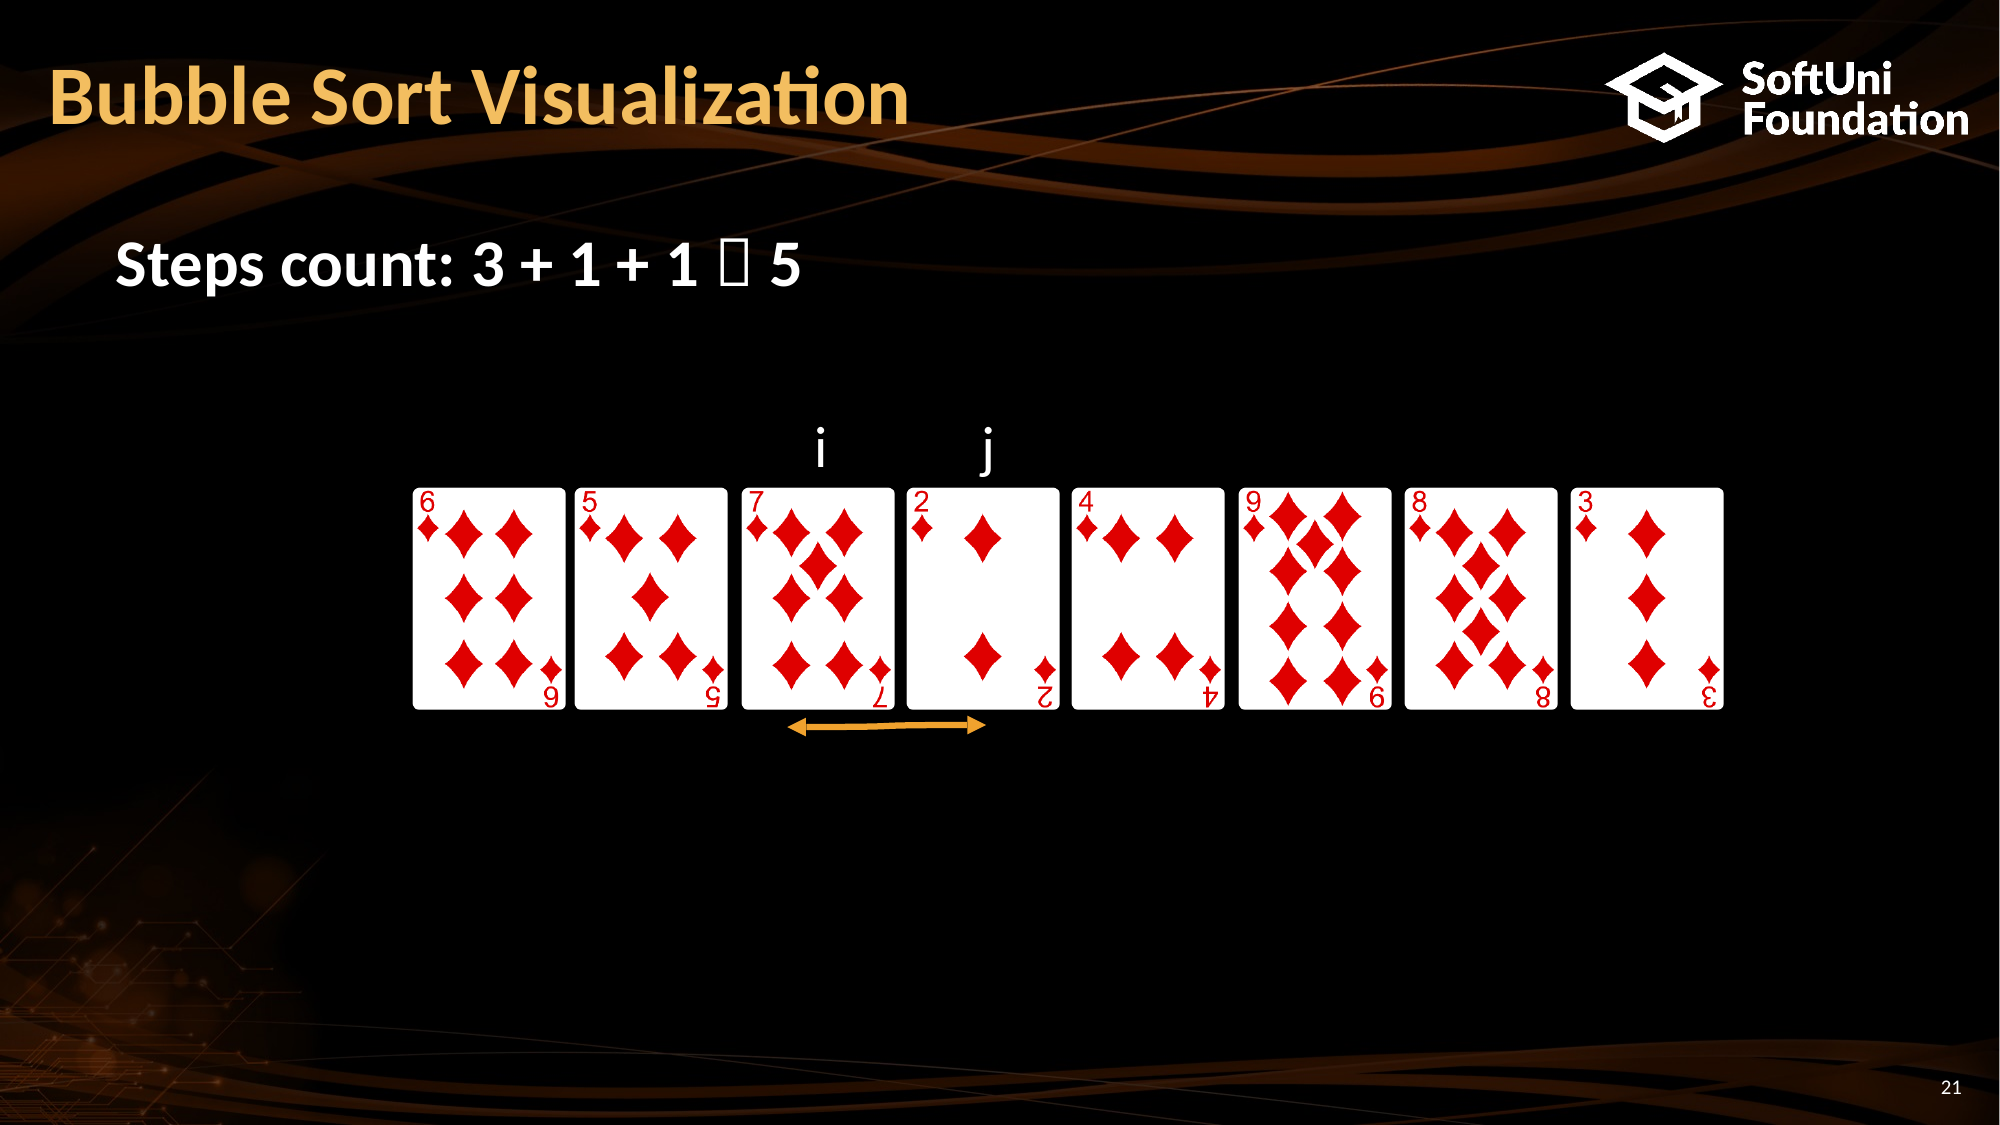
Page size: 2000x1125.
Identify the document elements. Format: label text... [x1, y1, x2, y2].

picture [0, 0, 2000, 1125]
text_box i [800, 401, 843, 487]
slide_number 21 [1897, 1070, 1968, 1103]
text_box Steps count: 3 + 1 + 1  5 [100, 212, 818, 308]
text_box j [966, 401, 1010, 487]
title Bubble Sort Visualization [30, 6, 1602, 189]
